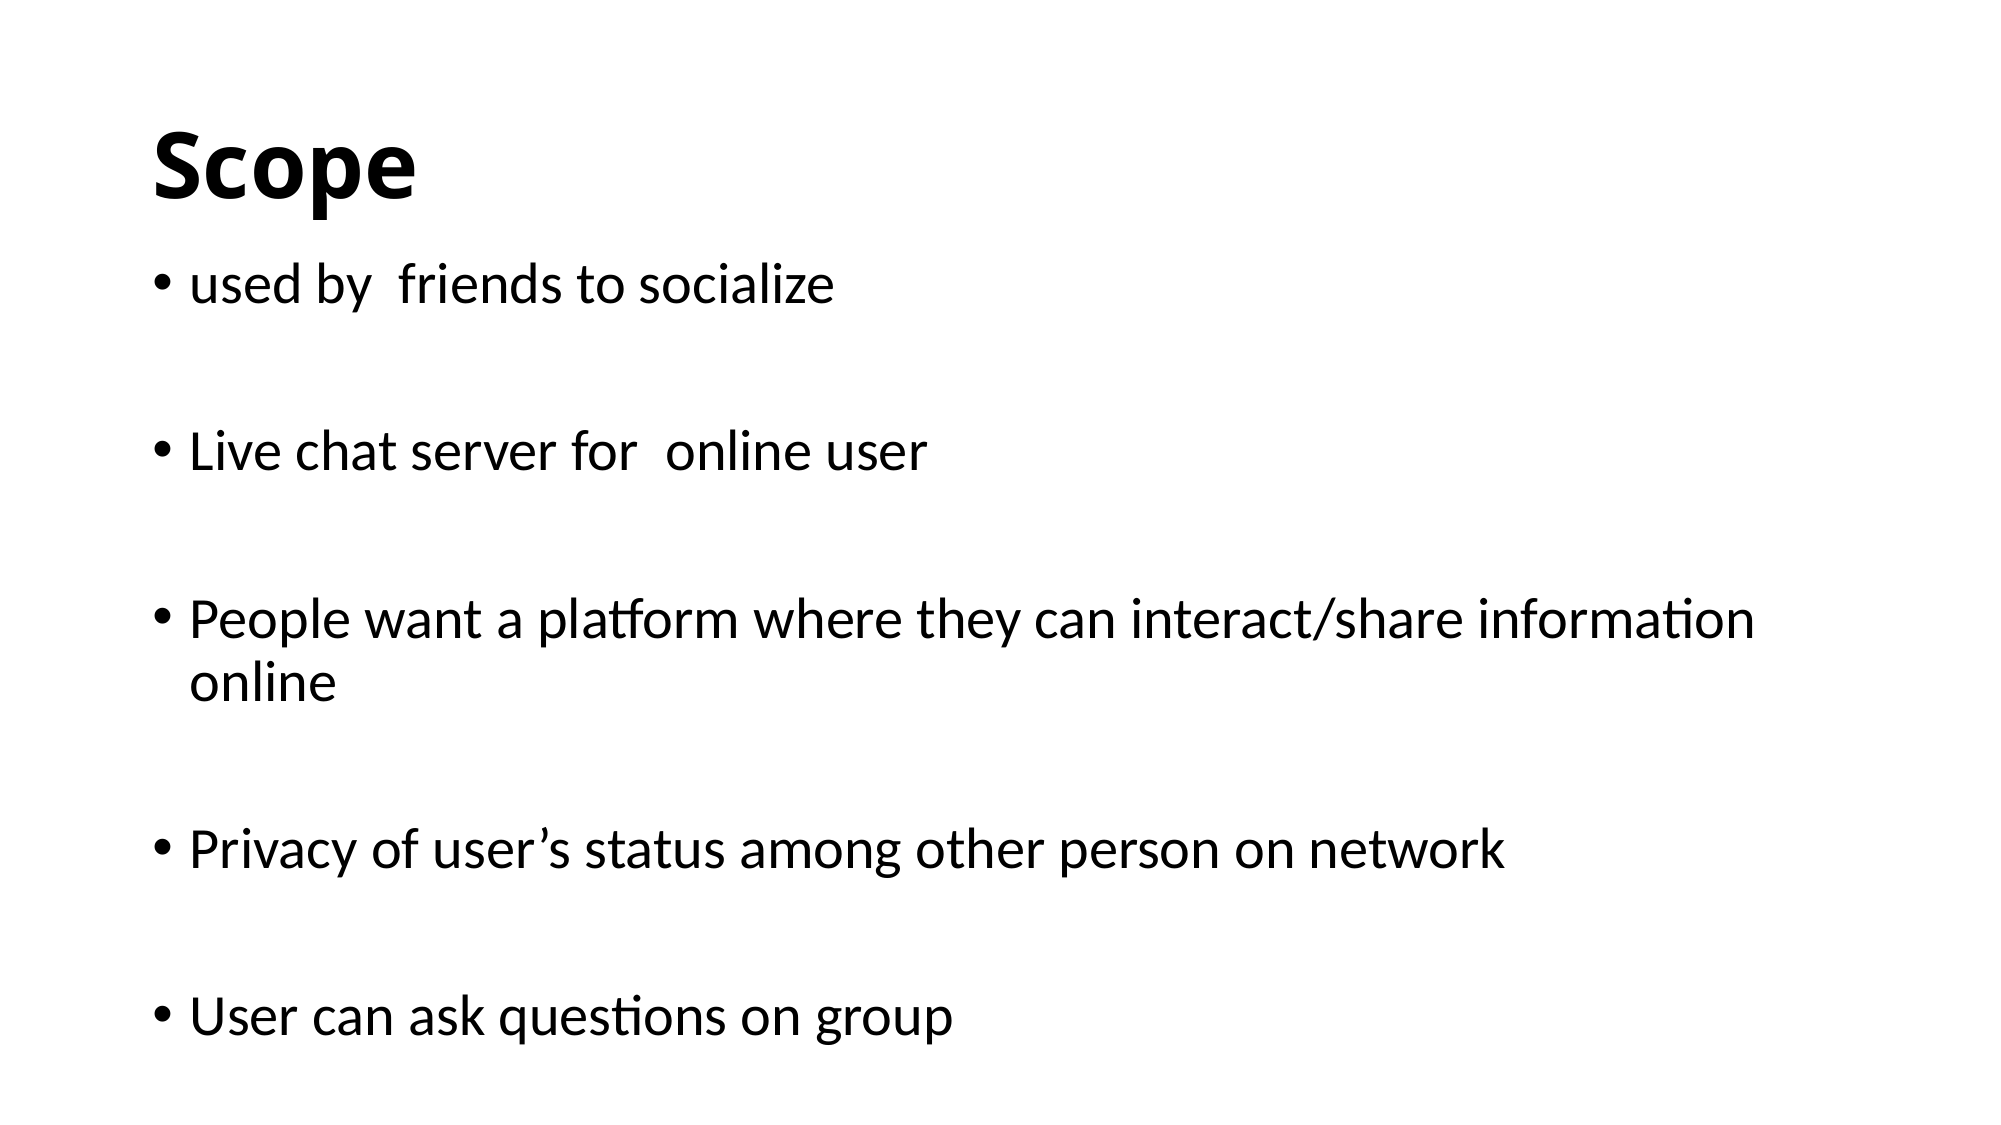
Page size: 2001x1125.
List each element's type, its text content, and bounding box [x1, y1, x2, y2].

list used by friends to socialize Live chat server for online user People want a platform where they can interact/share information online Privacy of user’s status among other person on network User can ask questions on group [137, 245, 1863, 1125]
title Scope [137, 59, 1863, 245]
